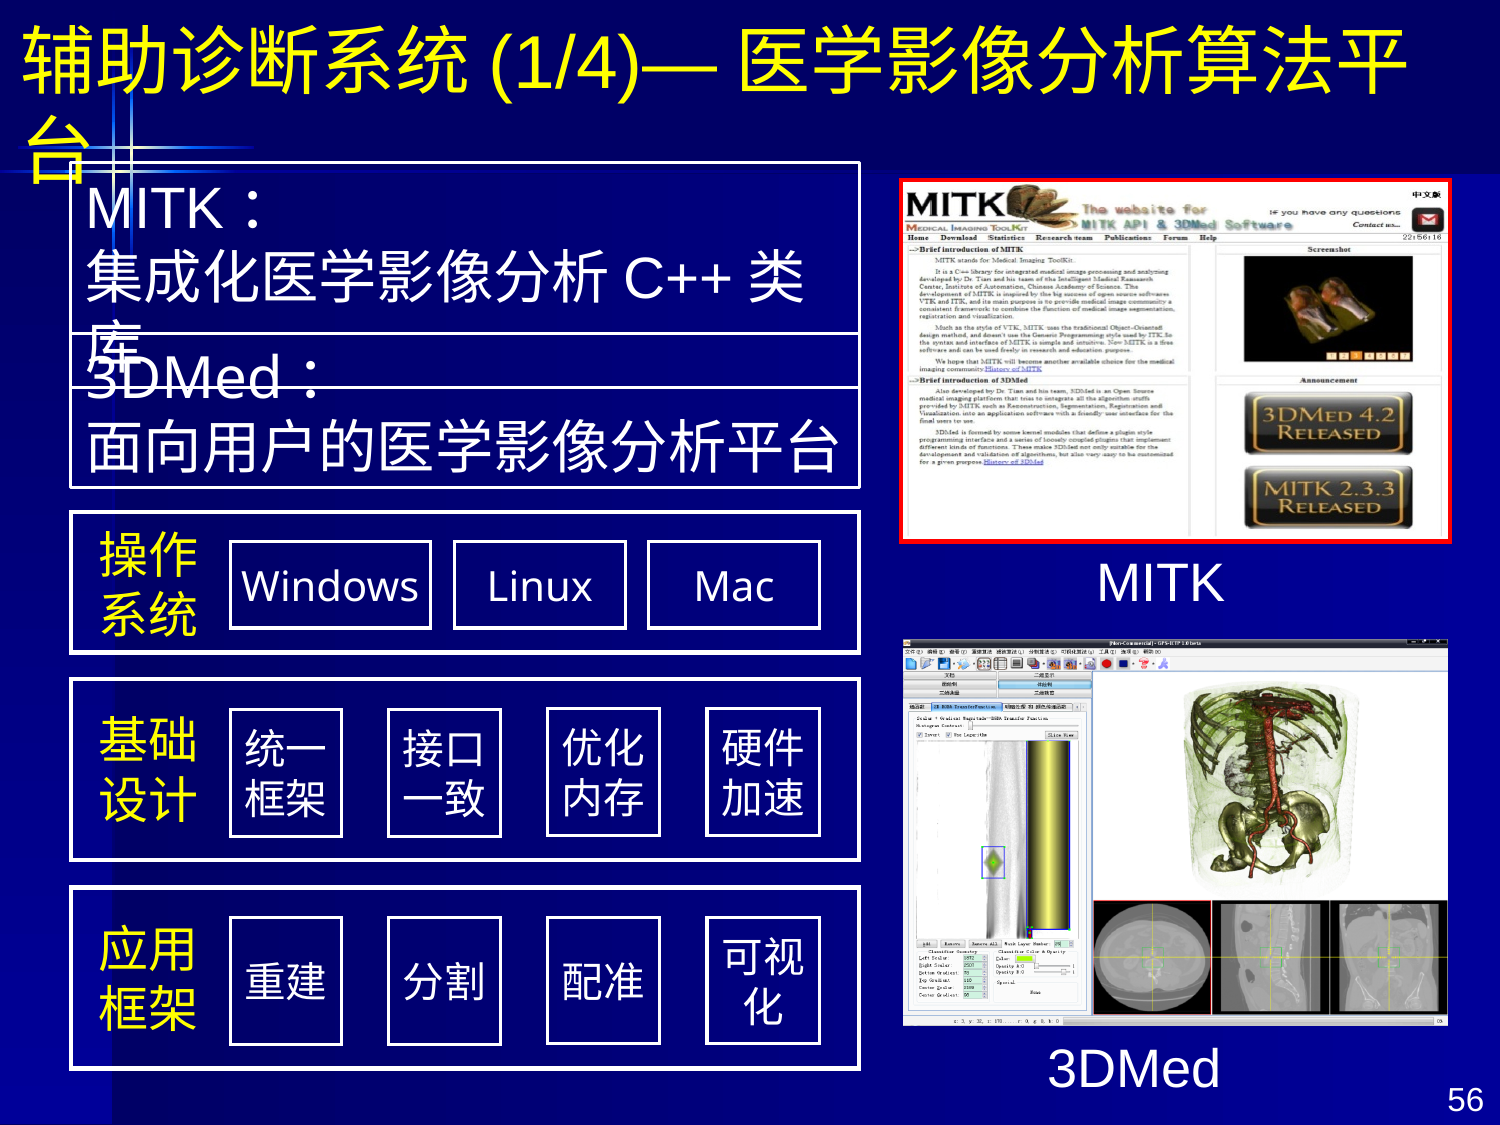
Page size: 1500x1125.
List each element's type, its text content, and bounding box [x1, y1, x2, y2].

text_box 3DMed [1018, 1034, 1238, 1106]
text_box 配准 [547, 917, 660, 1044]
text_box 统一框架 [242, 709, 342, 837]
text_box 优化内存 [547, 708, 660, 836]
text_box [70, 679, 860, 861]
text_box 硬件加速 [707, 708, 820, 836]
text_box 操作系统 [82, 515, 242, 652]
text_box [903, 639, 1449, 1026]
text_box [70, 887, 860, 1069]
text_box Linux [454, 541, 626, 628]
text_box Mac [648, 541, 820, 628]
text_box 重建 [242, 917, 342, 1045]
text_box [70, 511, 860, 653]
text_box Windows [242, 541, 431, 628]
picture [903, 181, 1449, 540]
text_box 应用框架 [82, 909, 242, 1046]
text_box 辅助诊断系统(1/4)—医学影像分析算法平台 [5, 5, 1489, 126]
text_box 接口一致 [388, 709, 501, 837]
text_box MITK： 集成化医学影像分析C++类库 [70, 162, 860, 333]
text_box 可视化 [707, 917, 820, 1044]
text_box 基础设计 [82, 700, 242, 837]
text_box MITK [1080, 548, 1271, 620]
text_box 分割 [388, 917, 501, 1045]
text_box 3DMed： 面向用户的医学影像分析平台 [70, 333, 860, 488]
